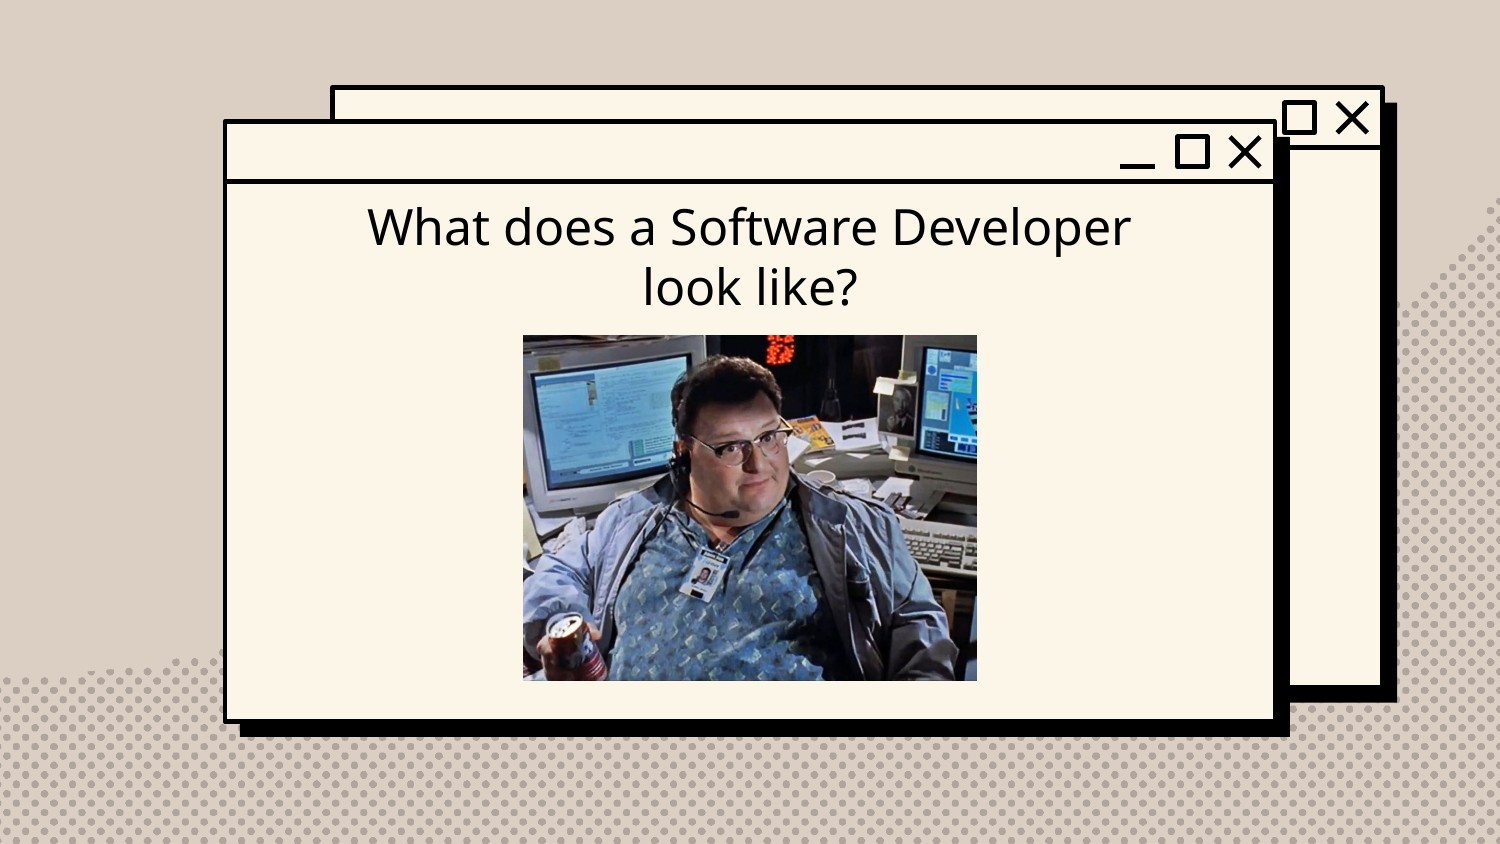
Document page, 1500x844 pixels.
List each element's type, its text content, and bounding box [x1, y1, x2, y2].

title What does a Software Developer look like? [337, 180, 1163, 293]
picture [522, 335, 978, 681]
